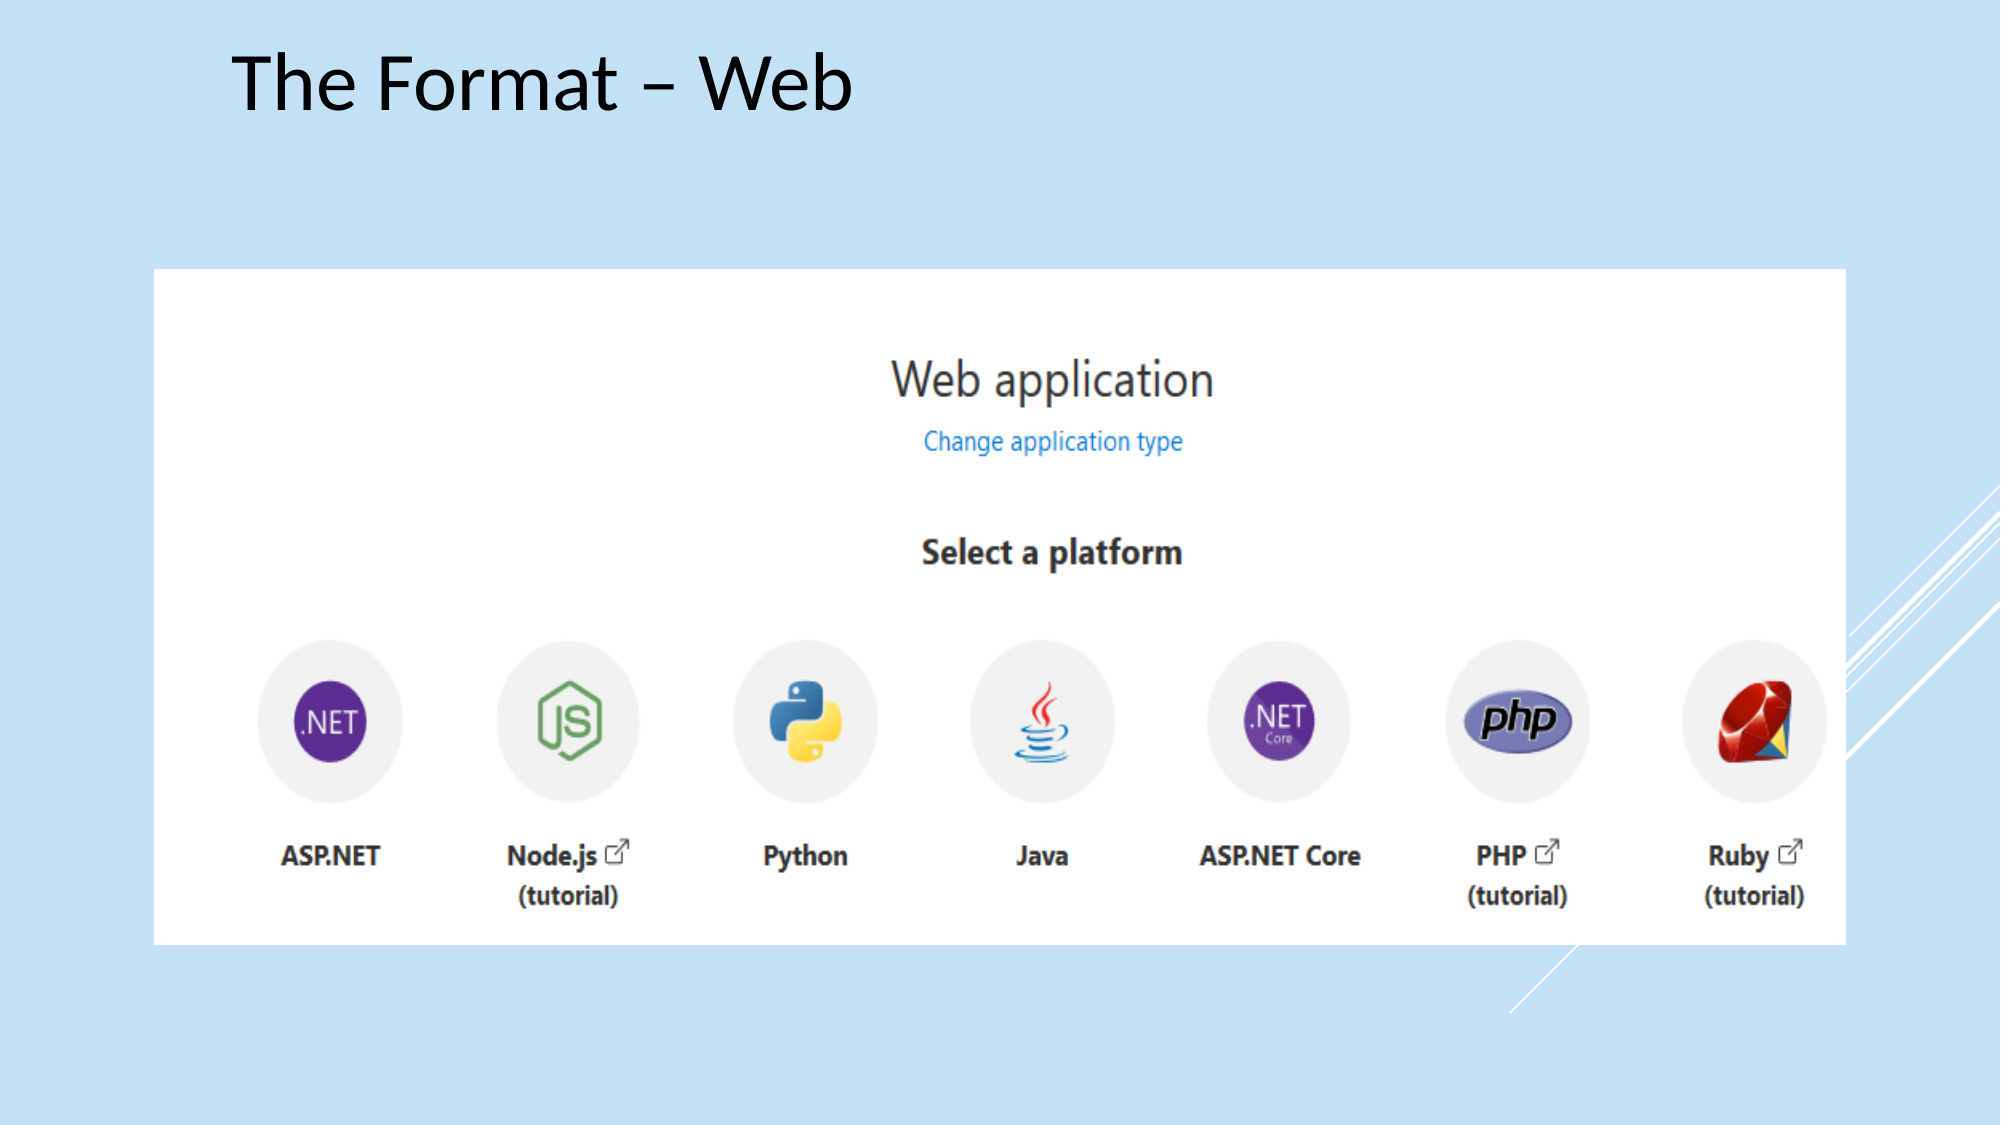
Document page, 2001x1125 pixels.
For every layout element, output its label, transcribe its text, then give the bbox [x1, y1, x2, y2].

title The Format – Web [216, 0, 1592, 155]
picture [153, 269, 1846, 945]
